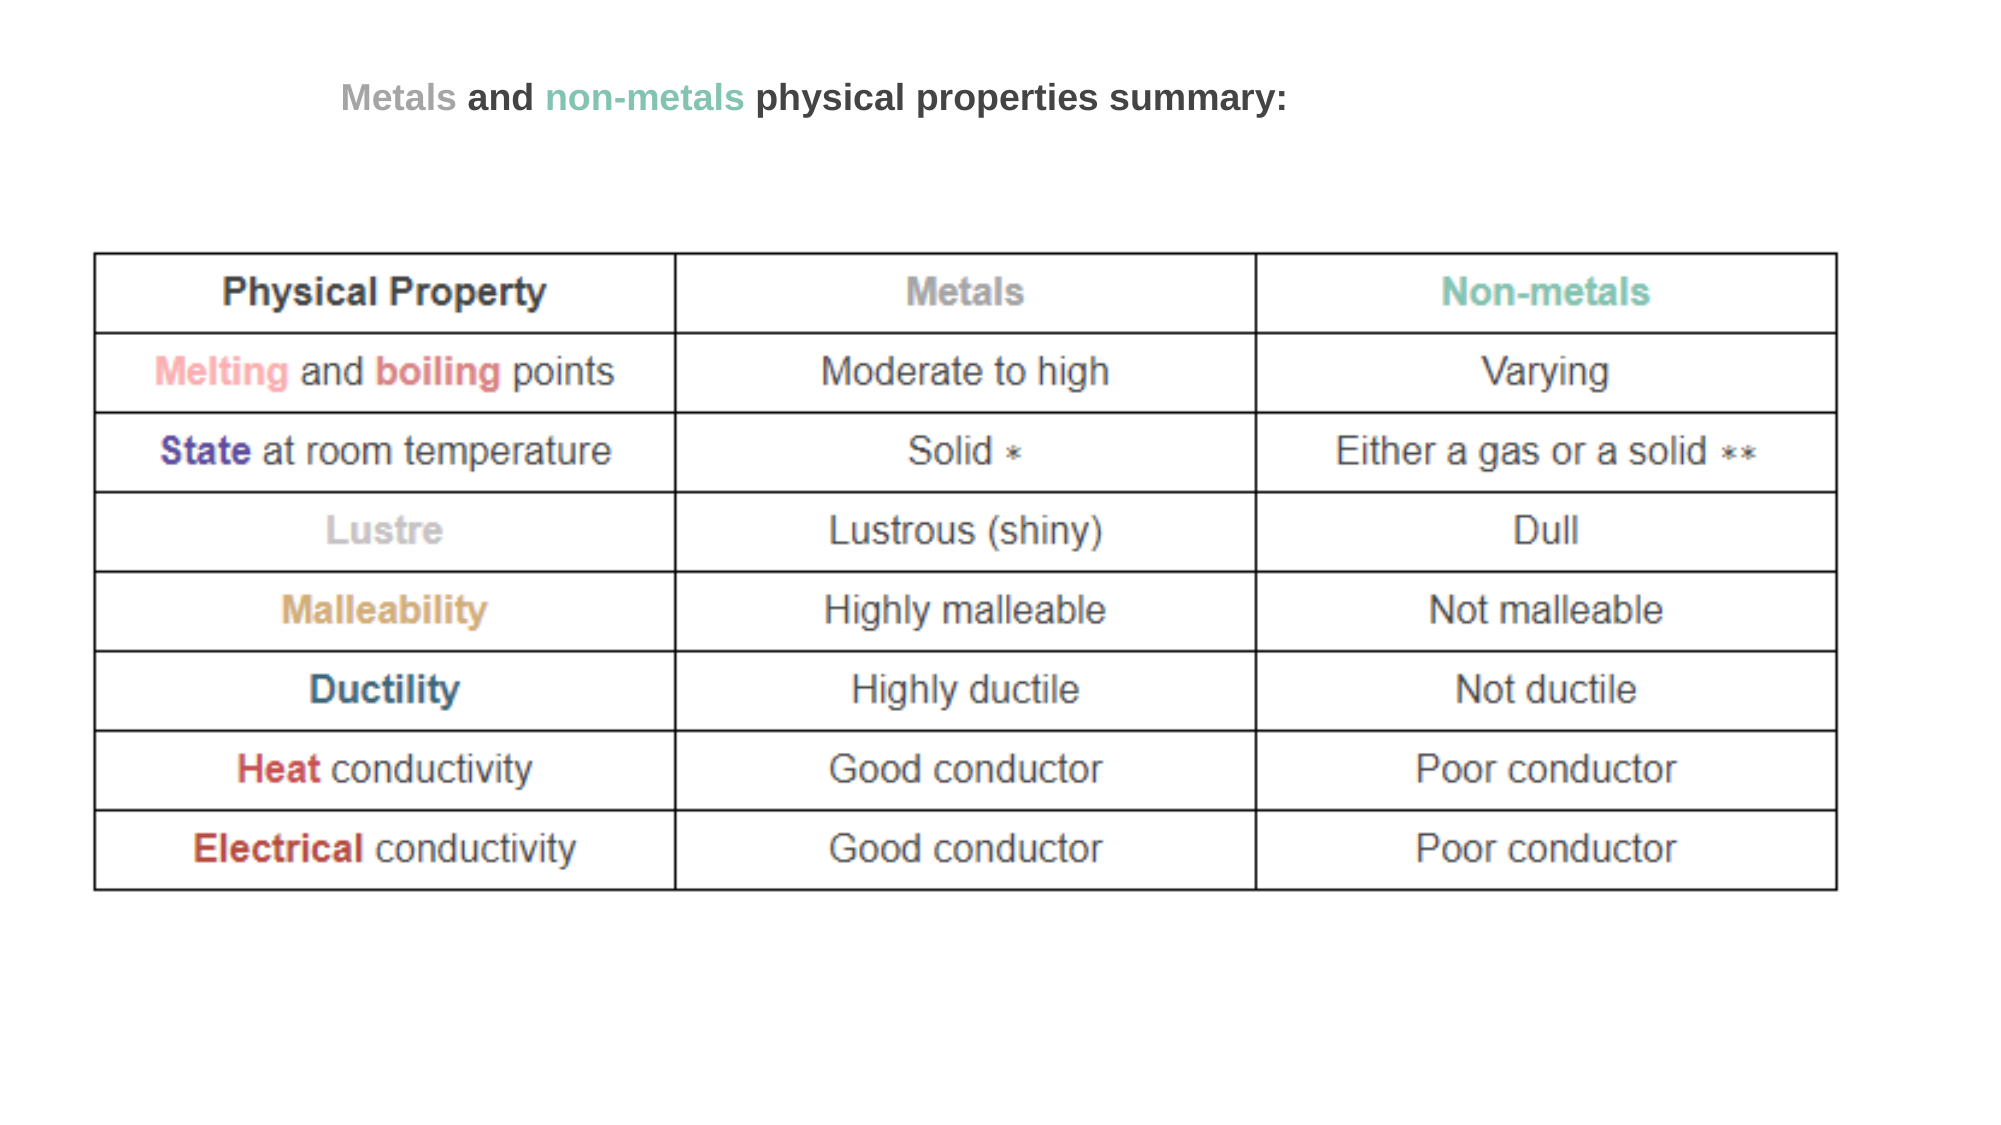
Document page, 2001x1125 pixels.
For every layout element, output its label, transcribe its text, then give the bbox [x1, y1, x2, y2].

picture [87, 241, 1853, 911]
text_box Metals and non-metals physical properties summary: [139, 65, 1490, 126]
